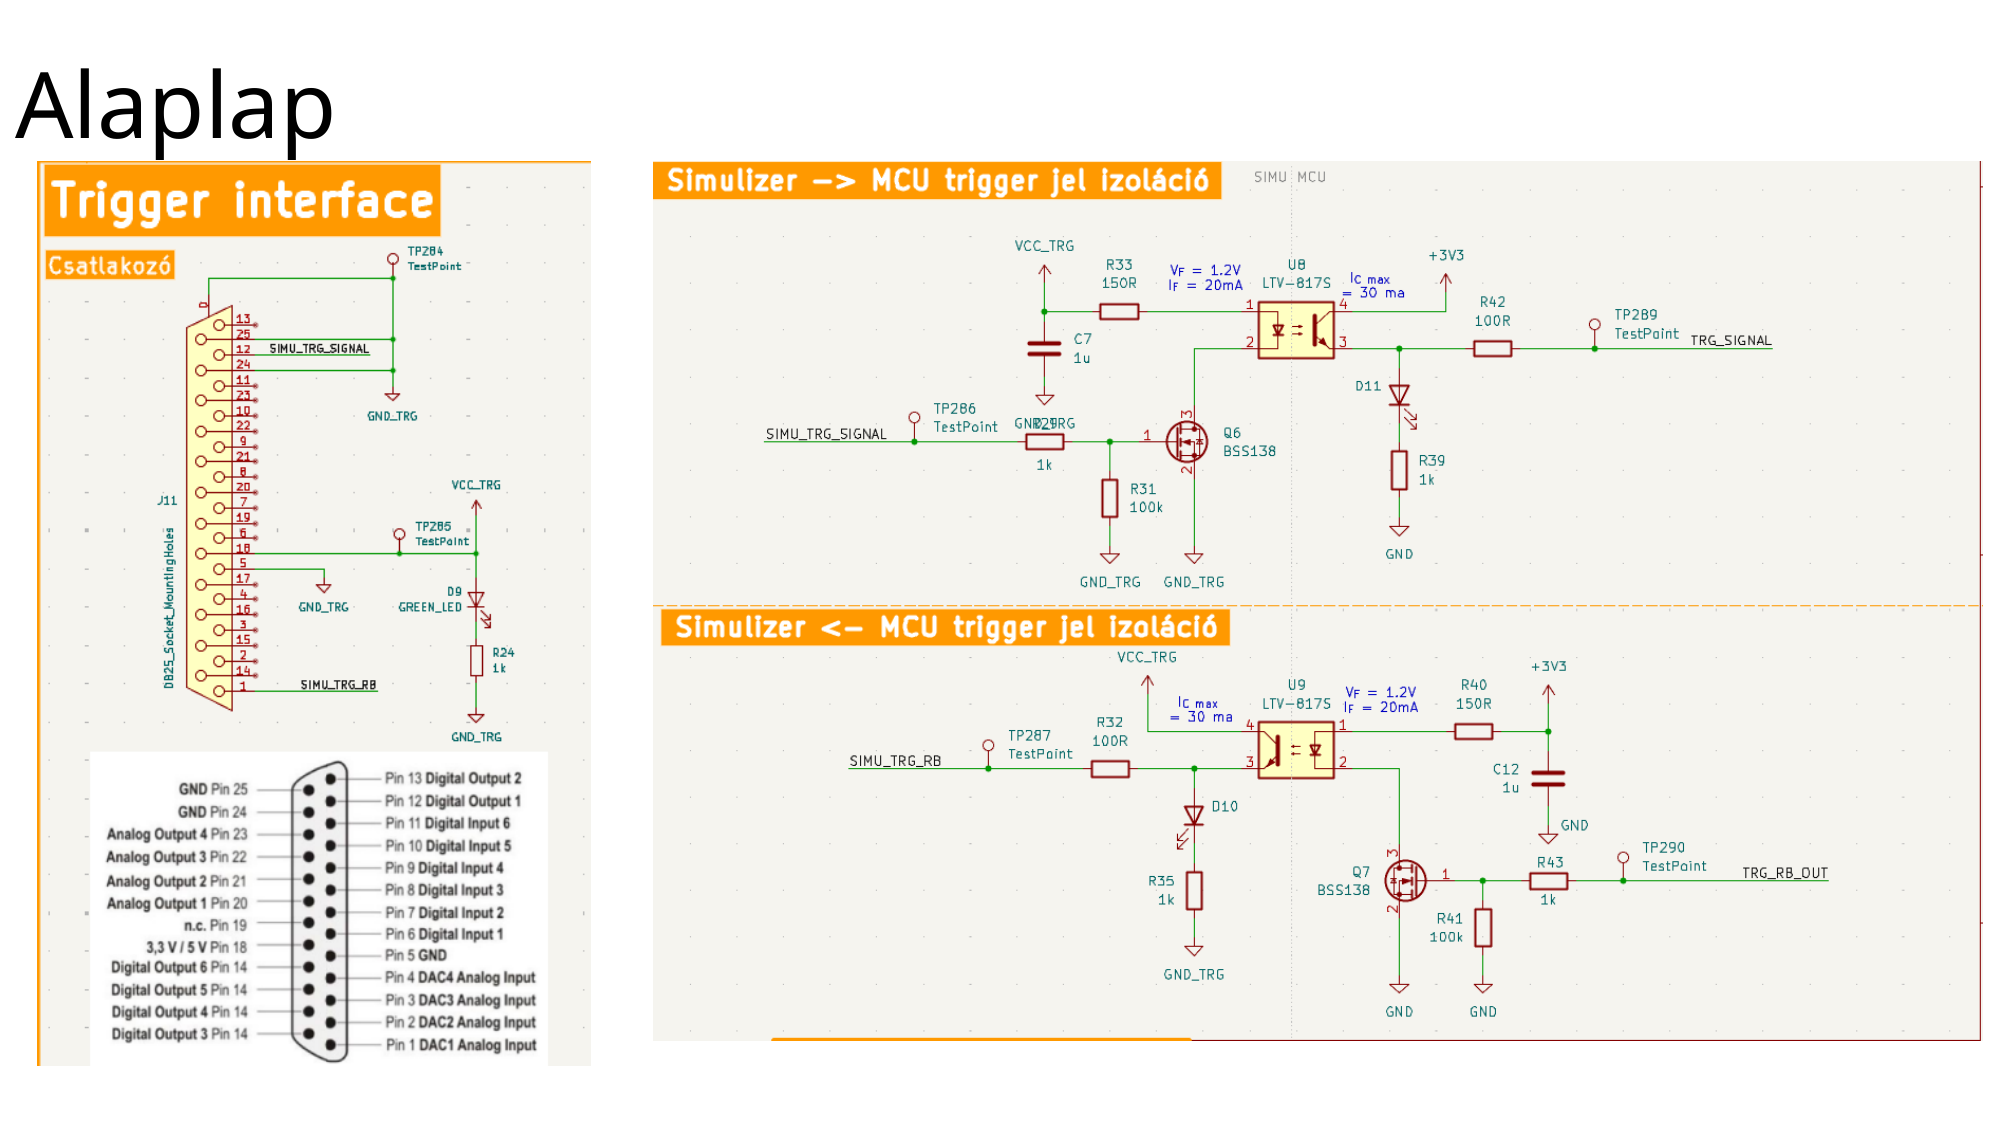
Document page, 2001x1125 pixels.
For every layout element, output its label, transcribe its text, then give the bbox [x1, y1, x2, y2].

title Alaplap [0, 0, 1725, 218]
picture [652, 161, 1984, 1041]
picture [36, 161, 592, 1066]
